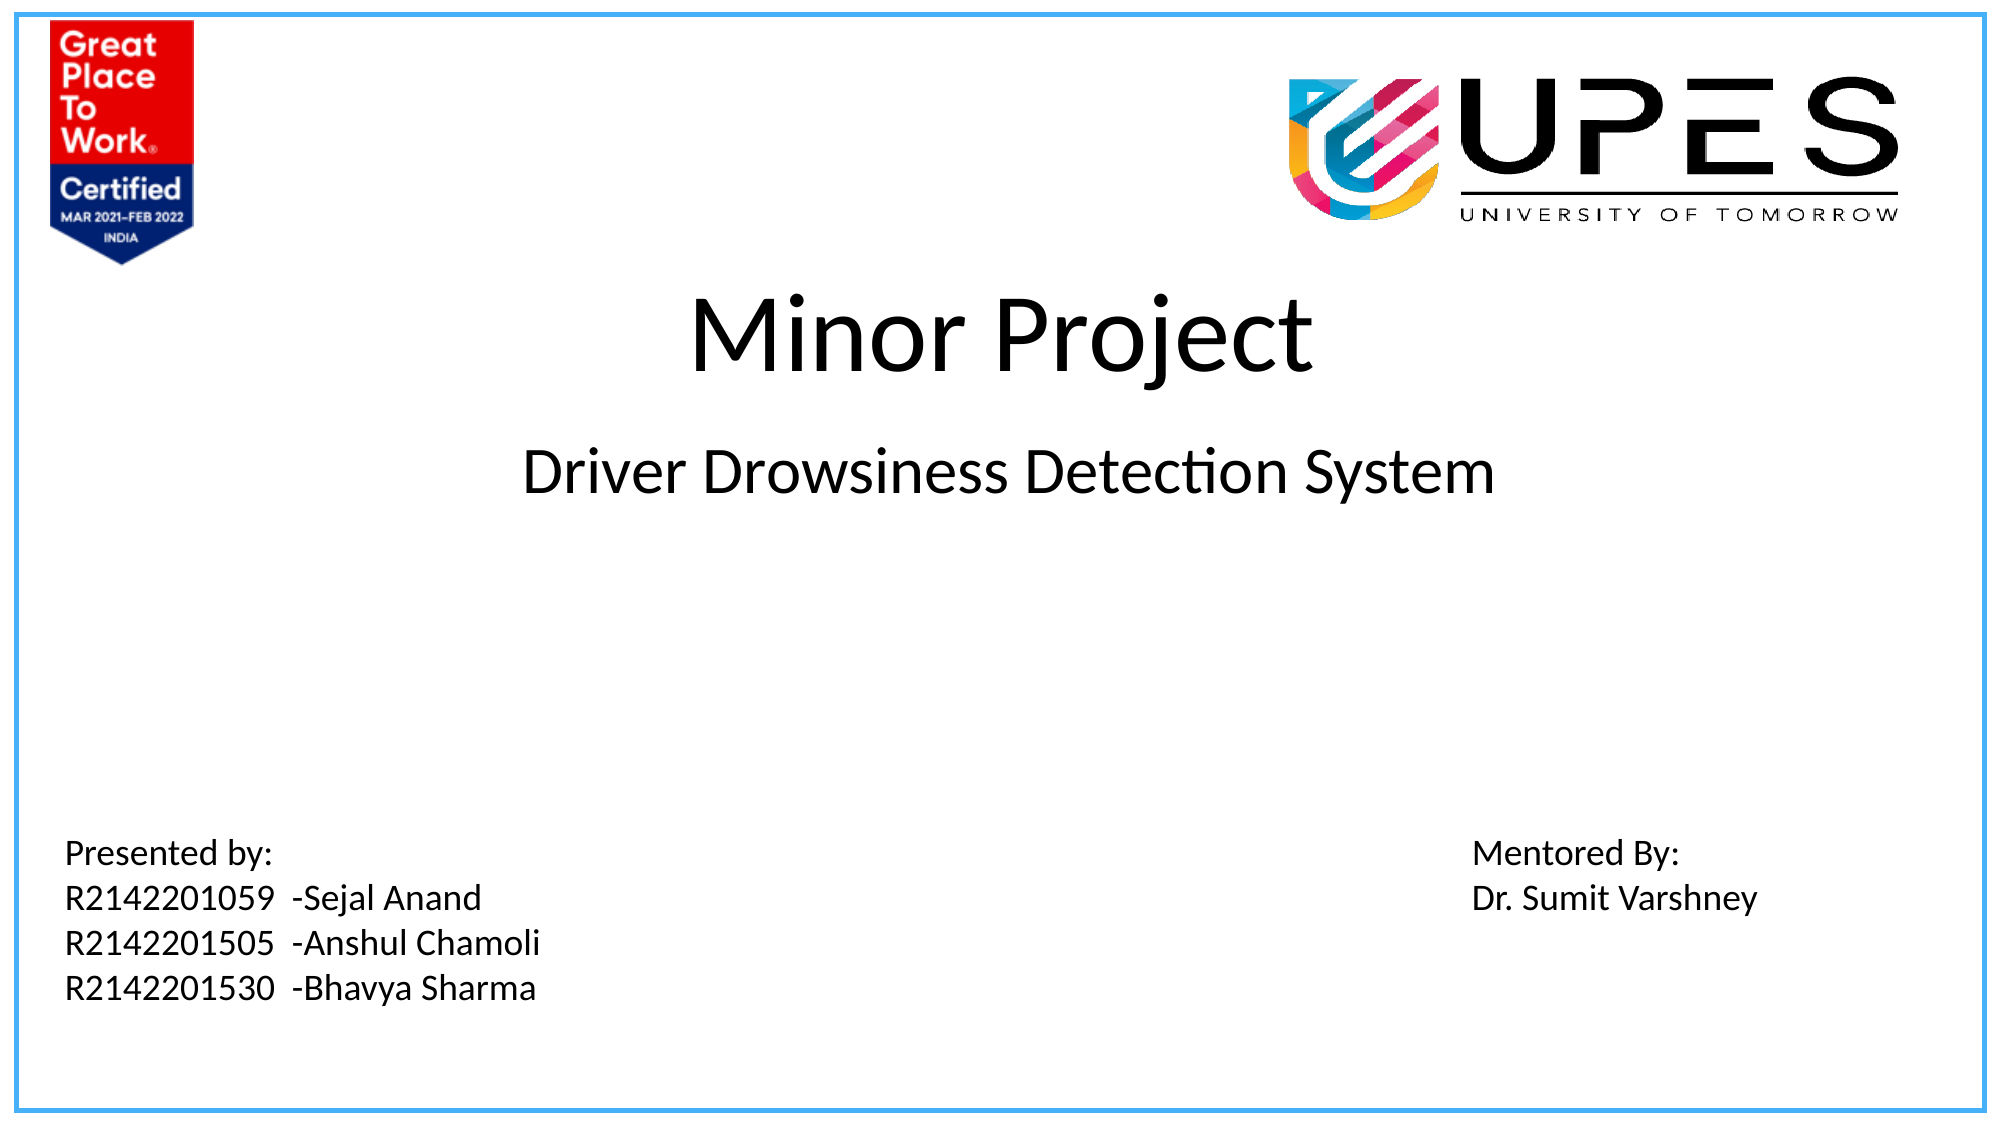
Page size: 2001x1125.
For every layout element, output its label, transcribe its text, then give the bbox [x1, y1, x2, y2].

picture [1227, 20, 1978, 266]
text_box Driver Drowsiness Detection System [193, 419, 1826, 515]
text_box Presented by: R2142201059 -Sejal Anand R2142201505 -Anshul Chamoli R2142201530 -Bhavya Sharma [50, 820, 571, 1061]
text_box Minor Project [452, 251, 1552, 402]
text_box Mentored By: Dr. Sumit Varshney [1457, 820, 1903, 926]
picture [49, 20, 194, 266]
